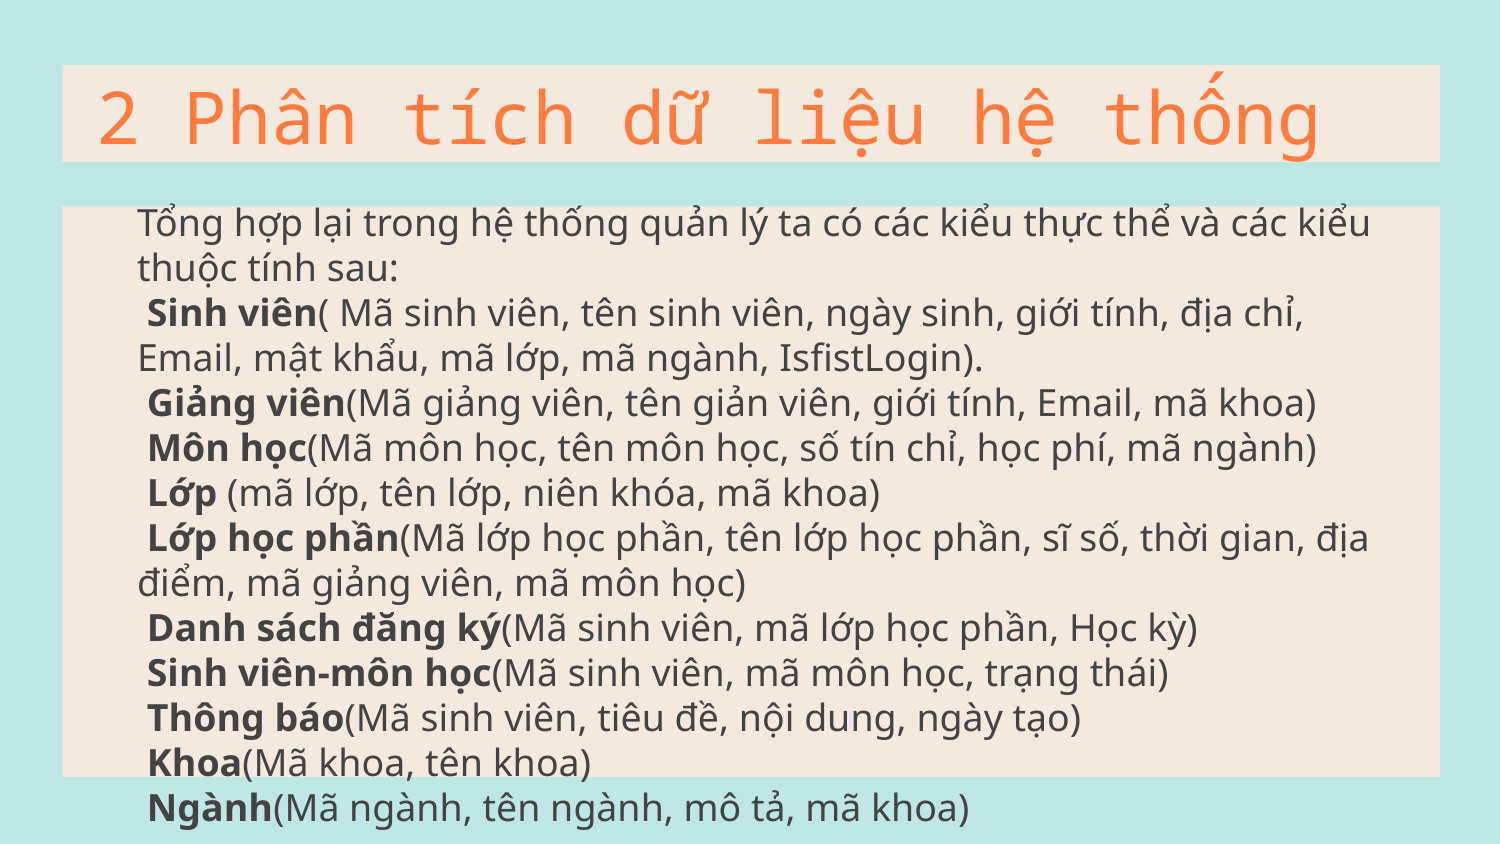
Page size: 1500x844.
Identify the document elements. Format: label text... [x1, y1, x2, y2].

text_box Tổng hợp lại trong hệ thống quản lý ta có các kiểu thực thể và các kiểu thuộc tính sau: Sinh viên( Mã sinh viên, tên sinh viên, ngày sinh, giới tính, địa chỉ, Email, mật khẩu, mã lớp, mã ngành, IsfistLogin). Giảng viên(Mã giảng viên, tên giản viên, giới tính, Email, mã khoa) Môn học(Mã môn học, tên môn học, số tín chỉ, học phí, mã ngành) Lớp (mã lớp, tên lớp, niên khóa, mã khoa) Lớp học phần(Mã lớp học phần, tên lớp học phần, sĩ số, thời gian, địa điểm, mã giảng viên, mã môn học) Danh sách đăng ký(Mã sinh viên, mã lớp học phần, Học kỳ) Sinh viên-môn học(Mã sinh viên, mã môn học, trạng thái) Thông báo(Mã sinh viên, tiêu đề, nội dung, ngày tạo) Khoa(Mã khoa, tên khoa) Ngành(Mã ngành, tên ngành, mô tả, mã khoa) [122, 184, 1412, 811]
title 2 Phân tích dữ liệu hệ thống [81, 67, 1412, 165]
